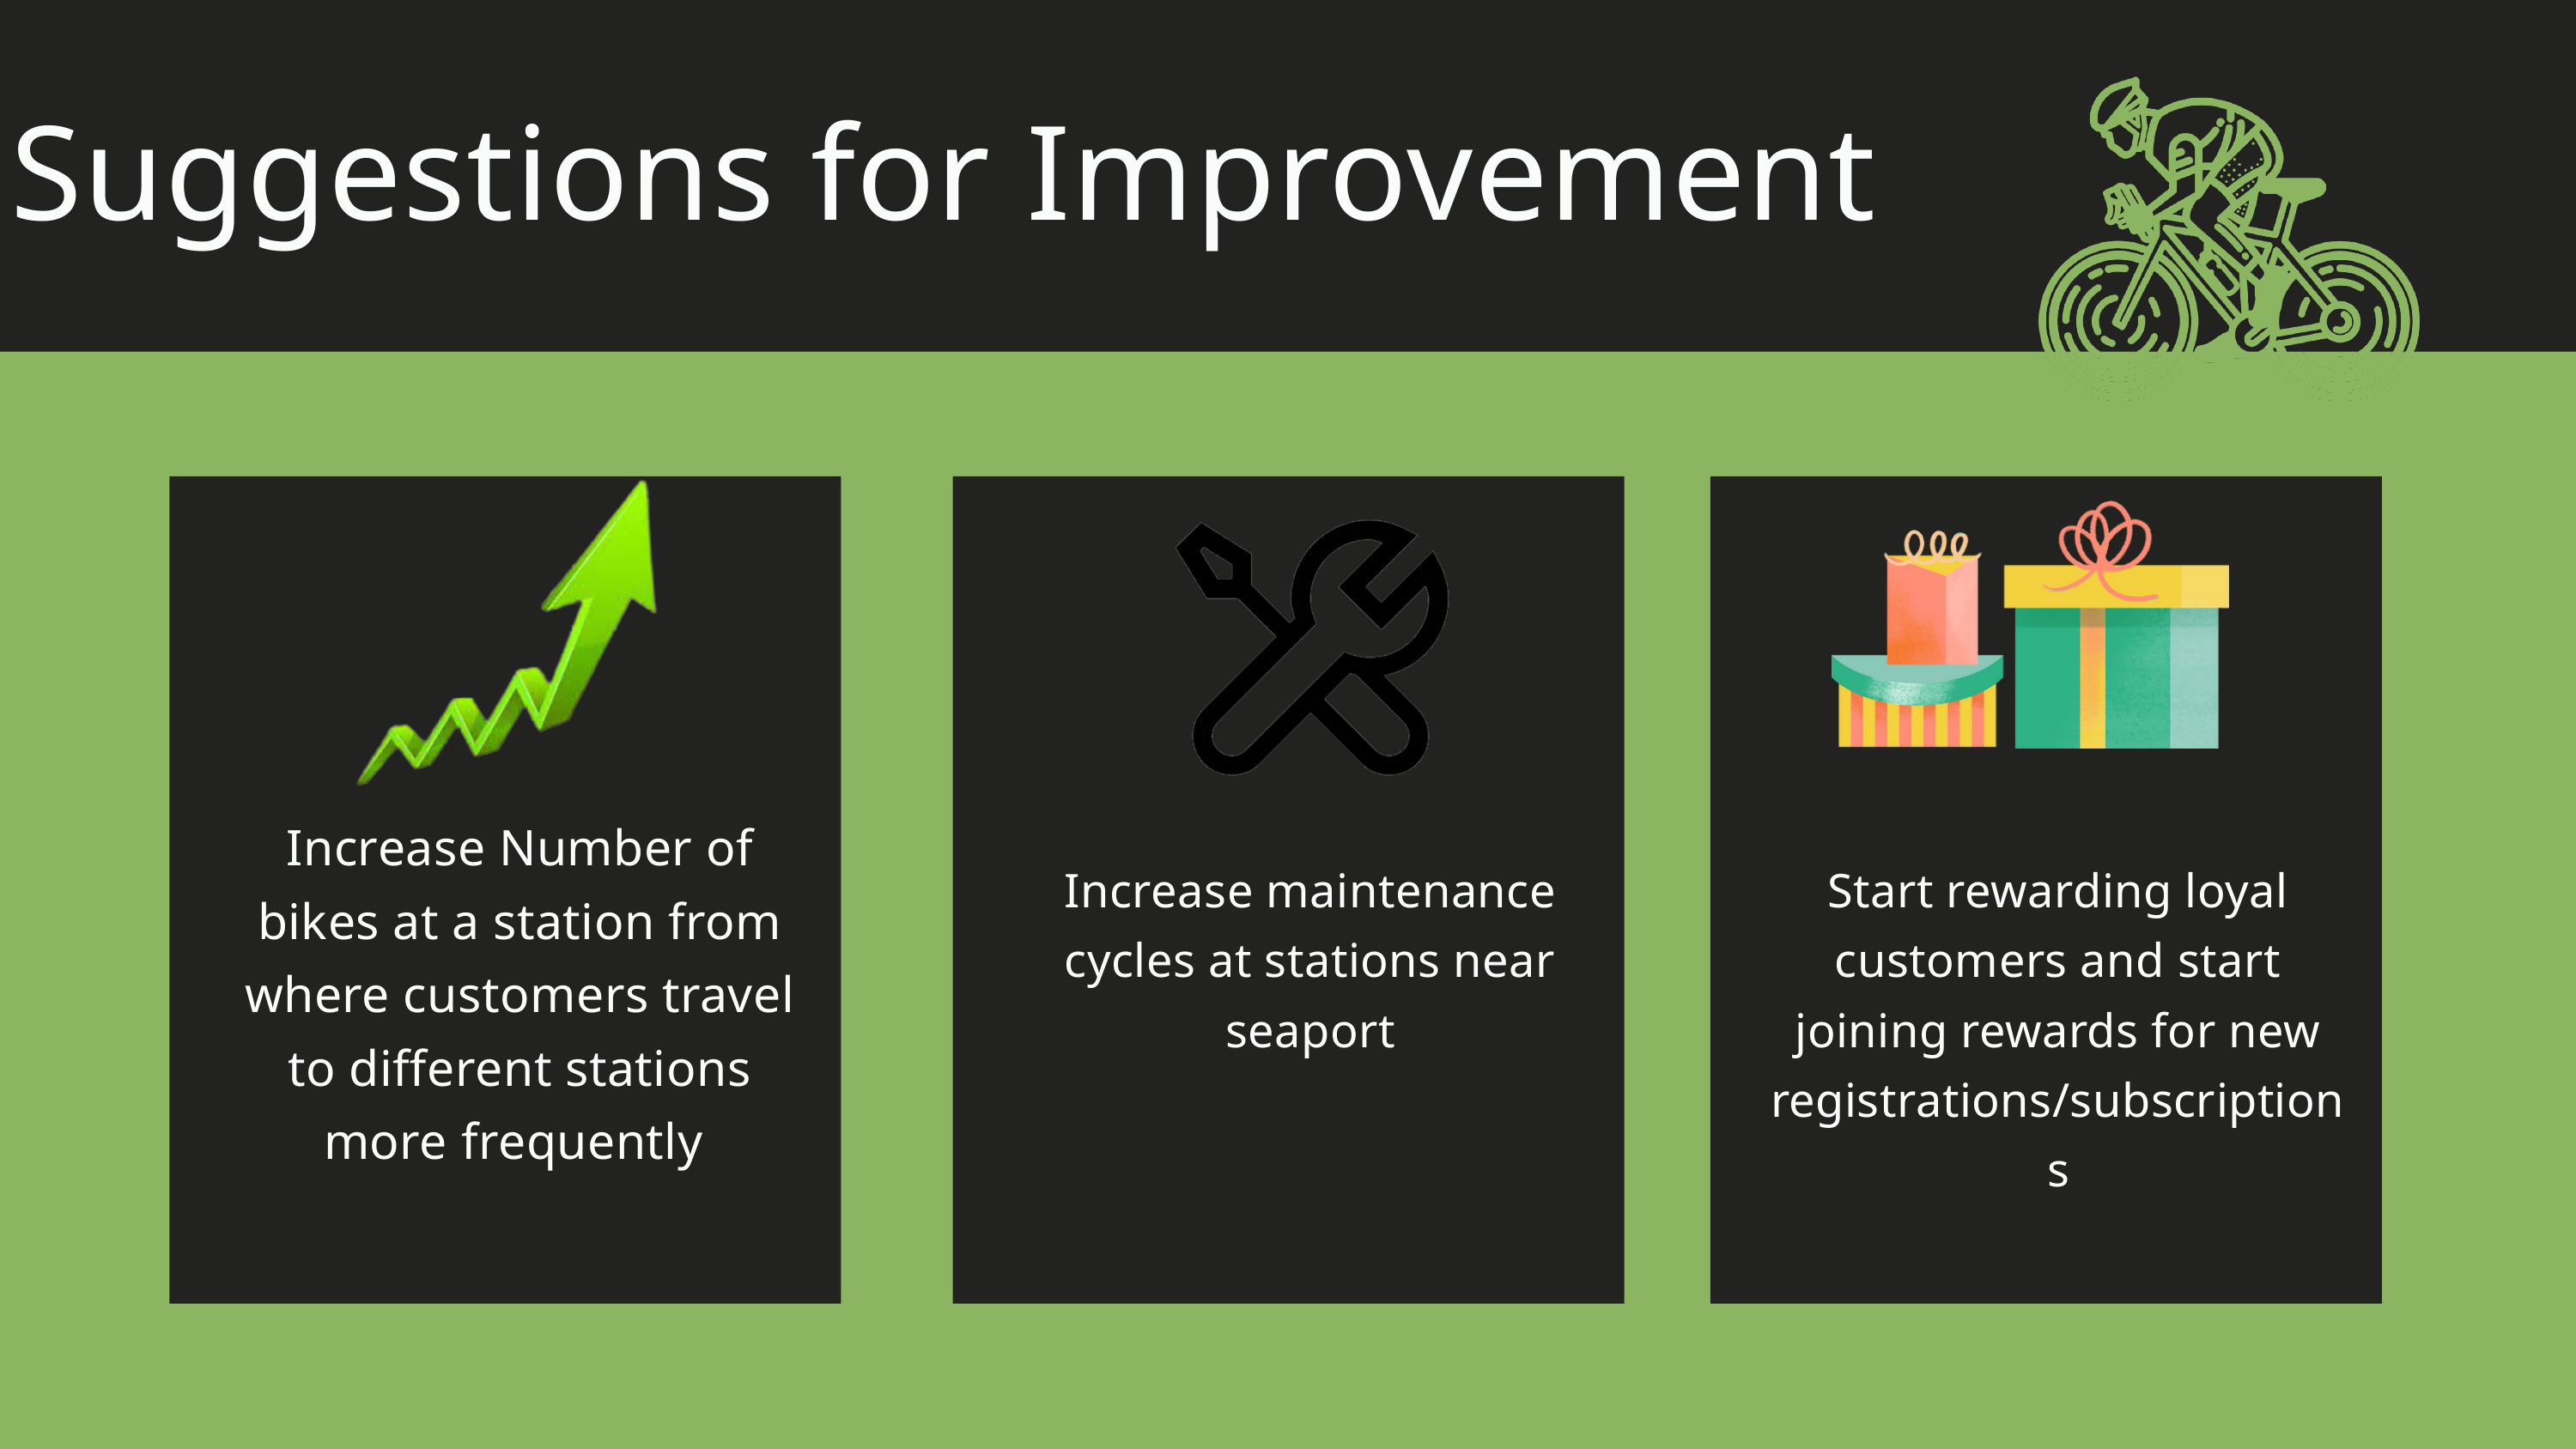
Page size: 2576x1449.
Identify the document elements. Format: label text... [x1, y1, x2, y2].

text_box Start rewarding loyal customers and start joining rewards for new registrations/subscriptions [1761, 847, 2355, 1197]
text_box Increase maintenance cycles at stations near seaport [1026, 847, 1595, 1058]
text_box [952, 476, 1625, 1304]
text_box [0, 0, 2576, 352]
text_box [1710, 476, 2382, 1304]
text_box Increase Number of bikes at a station from where customers travel to different stations more frequently [221, 802, 820, 1170]
picture [1048, 500, 1573, 815]
text_box Suggestions for Improvement [10, 76, 2038, 246]
text_box [169, 476, 841, 1304]
picture [1831, 500, 2229, 749]
picture [2038, 76, 2420, 401]
picture [349, 476, 660, 791]
